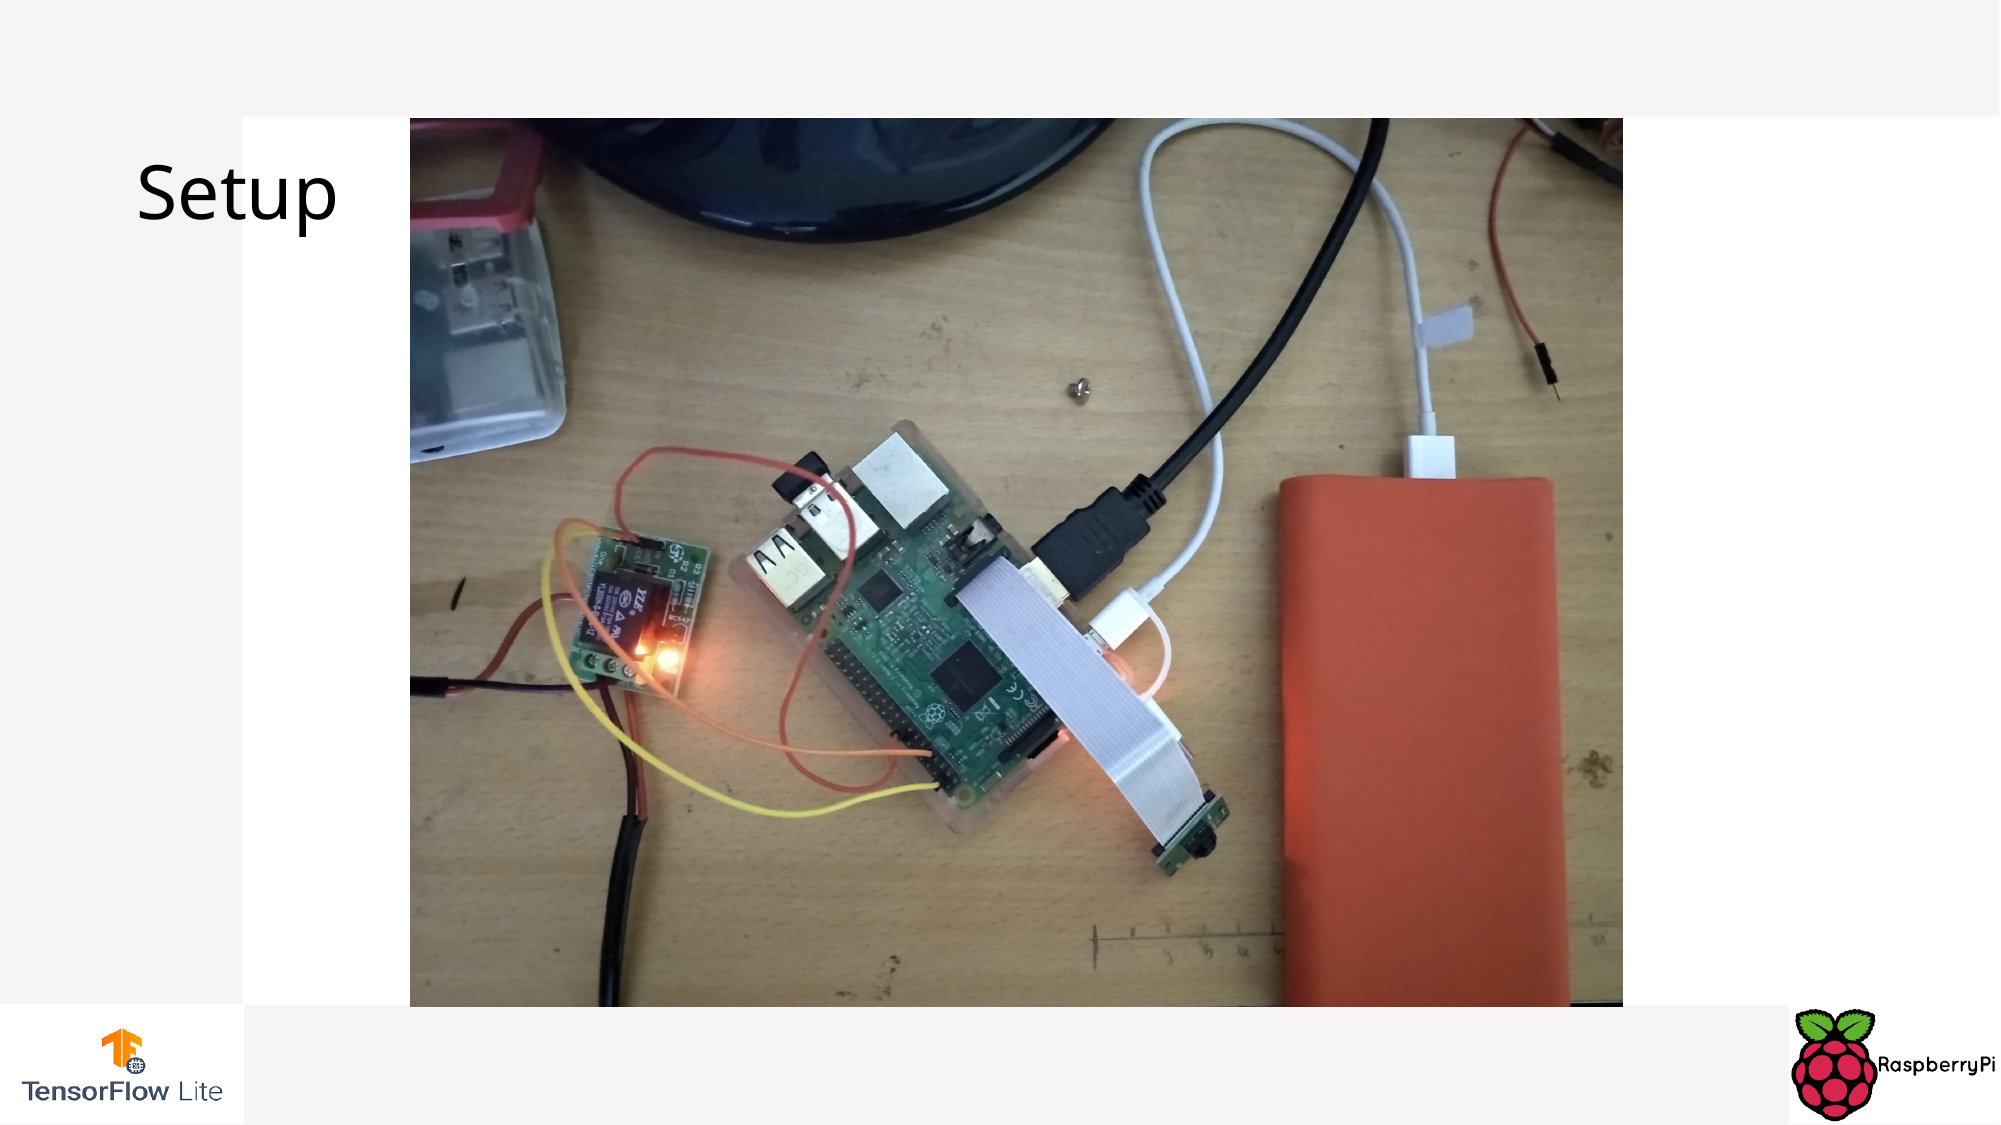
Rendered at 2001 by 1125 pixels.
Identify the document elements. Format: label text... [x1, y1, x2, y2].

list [0, 1004, 244, 1124]
picture [1789, 1004, 2000, 1124]
text_box Setup [121, 137, 410, 288]
picture [410, 118, 1623, 1007]
